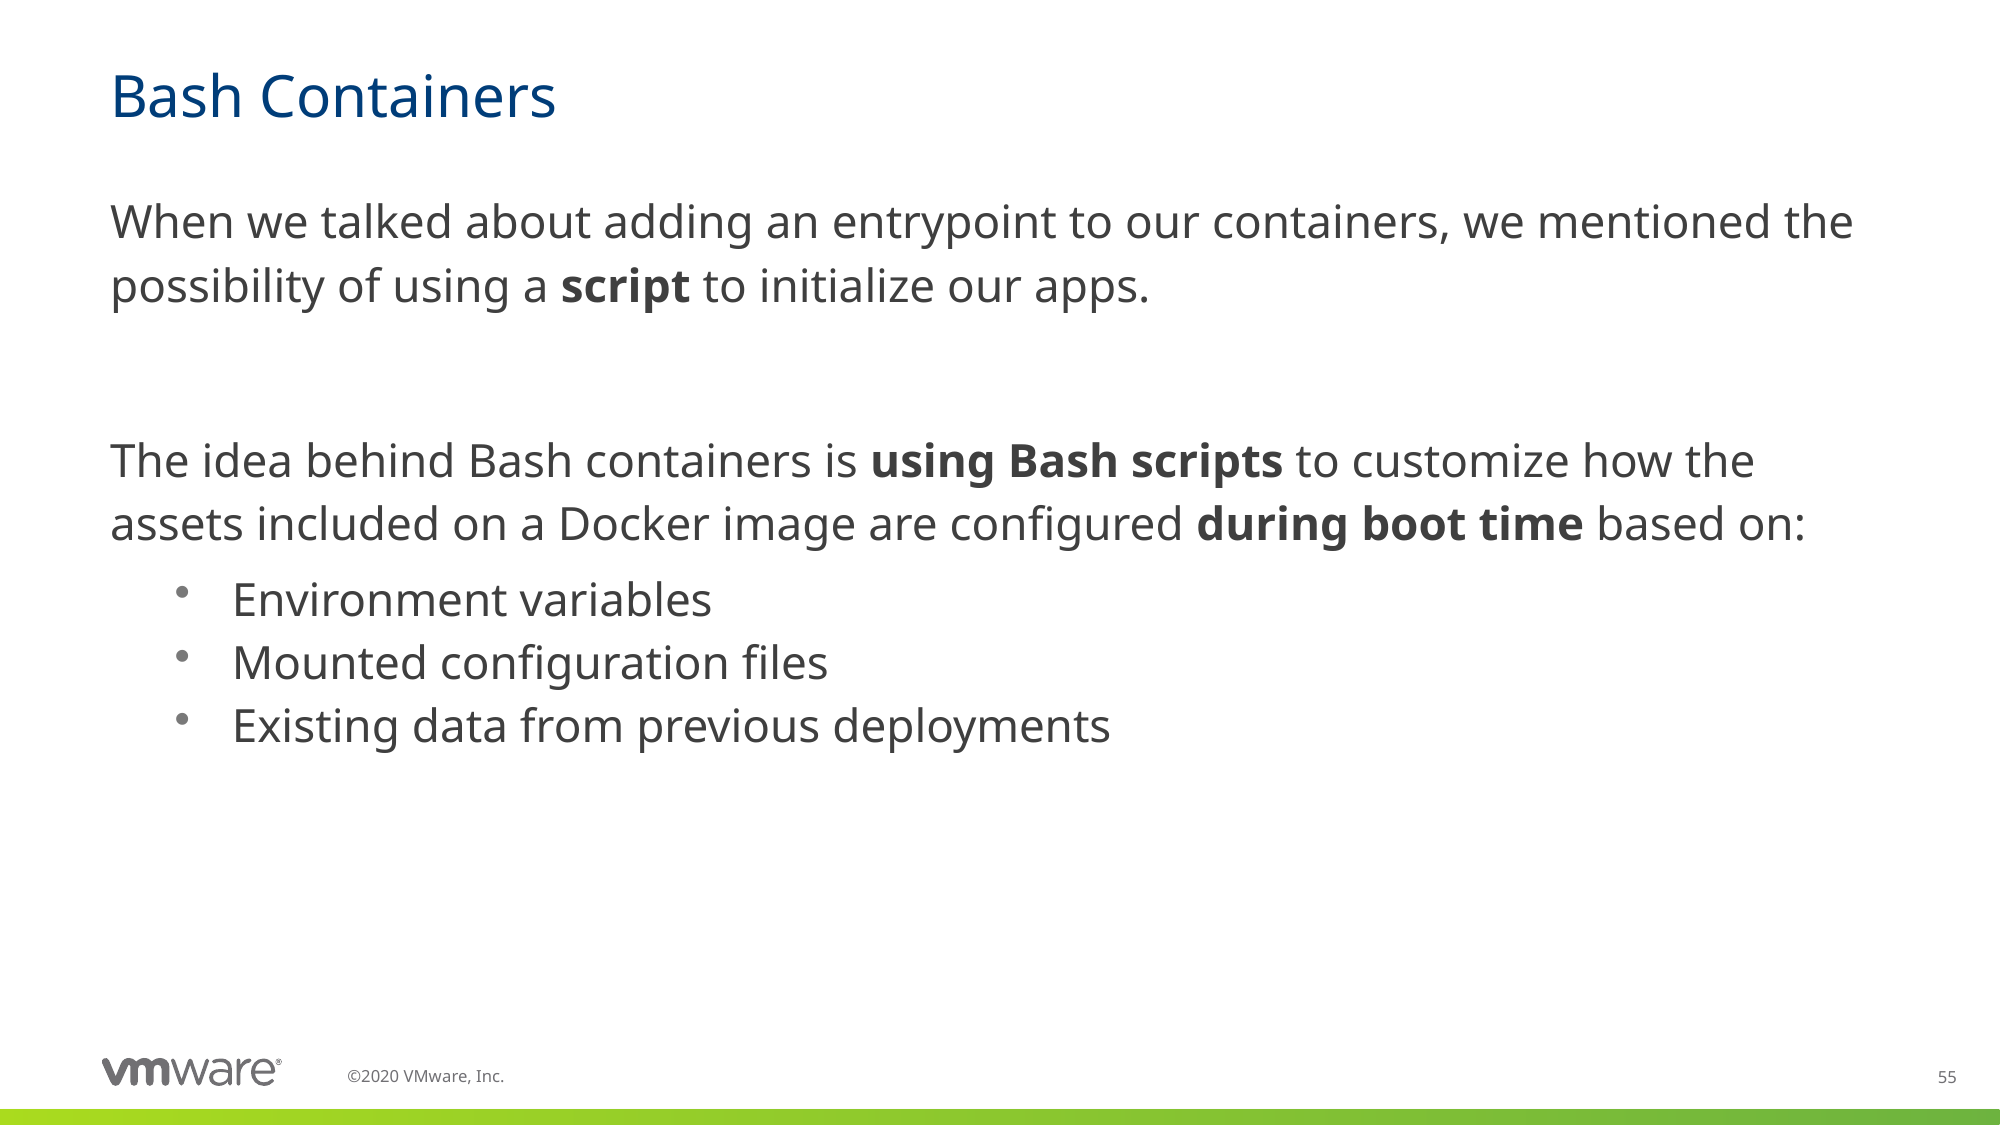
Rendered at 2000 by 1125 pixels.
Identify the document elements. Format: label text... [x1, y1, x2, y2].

text_box The idea behind Bash containers is using Bash scripts to customize how the assets included on a Docker image are configured during boot time based on: Environment variables Mounted configuration files Existing data from previous deployments [95, 408, 1872, 880]
subtitle When we talked about adding an entrypoint to our containers, we mentioned the possibility of using a script to initialize our apps. [95, 177, 1894, 382]
title Bash Containers [95, 67, 1900, 131]
